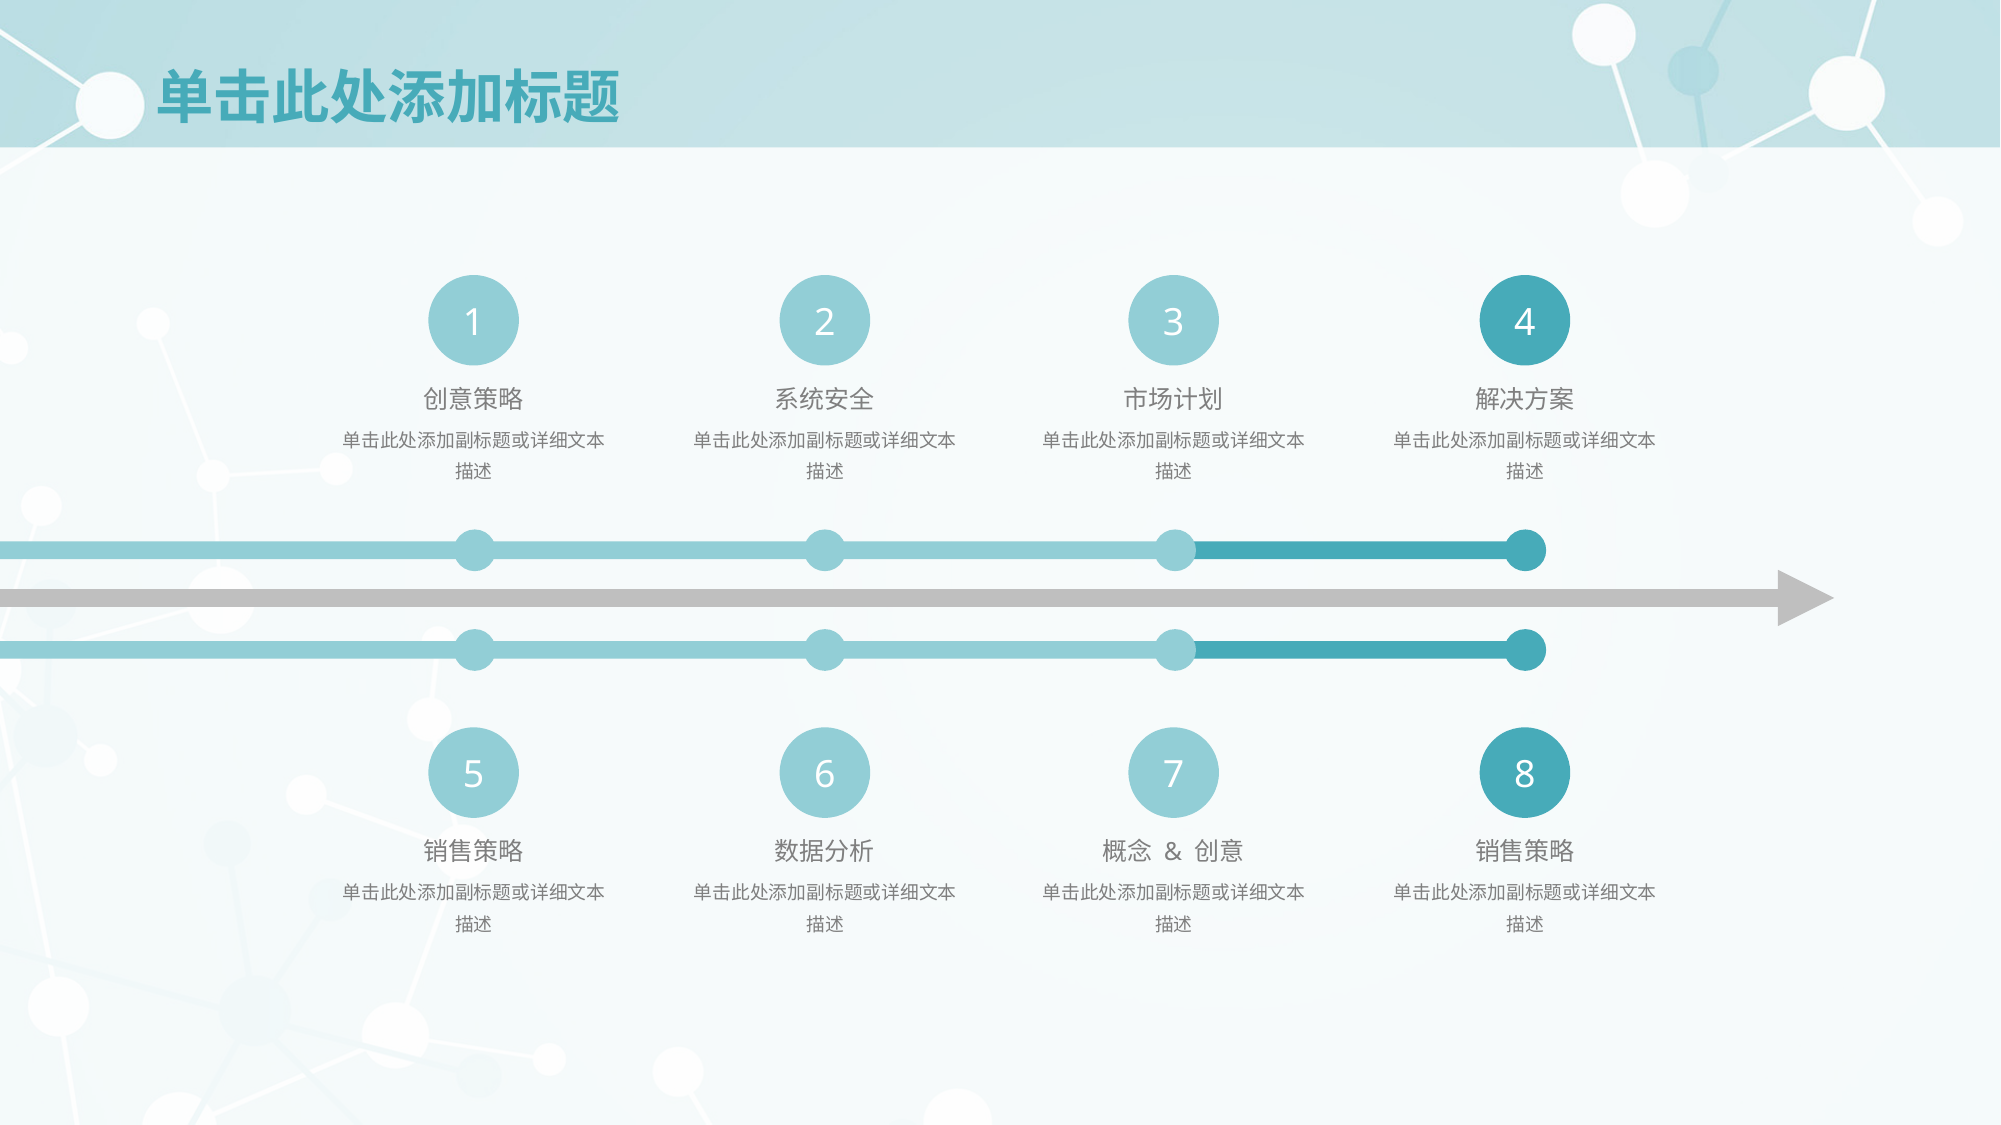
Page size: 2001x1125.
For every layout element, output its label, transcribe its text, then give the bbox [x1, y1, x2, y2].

text_box 单击此处添加副标题或详细文本描述 [1389, 439, 1661, 489]
text_box 解决方案 [1389, 386, 1661, 439]
text_box 单击此处添加副标题或详细文本描述 [1389, 892, 1661, 942]
picture [0, 0, 2001, 1125]
text_box 2 [778, 273, 872, 367]
text_box 销售策略 [338, 838, 609, 892]
title 单击此处添加标题 [140, 52, 1866, 148]
text_box 单击此处添加副标题或详细文本描述 [689, 892, 961, 942]
text_box 单击此处添加副标题或详细文本描述 [1038, 892, 1309, 942]
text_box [846, 629, 1196, 671]
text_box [0, 529, 496, 572]
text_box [496, 629, 846, 671]
text_box 单击此处添加副标题或详细文本描述 [1038, 439, 1309, 489]
text_box 概念 & 创意 [1038, 838, 1309, 892]
text_box 数据分析 [689, 838, 961, 892]
text_box 创意策略 [338, 386, 609, 439]
text_box 5 [427, 726, 520, 819]
text_box 单击此处添加副标题或详细文本描述 [689, 439, 961, 489]
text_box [496, 529, 846, 572]
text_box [1196, 629, 1547, 671]
text_box 3 [1127, 273, 1220, 367]
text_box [0, 629, 496, 671]
text_box 单击此处添加副标题或详细文本描述 [338, 892, 609, 942]
text_box 4 [1478, 273, 1572, 367]
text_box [846, 529, 1196, 572]
text_box 1 [427, 273, 520, 367]
text_box 8 [1478, 726, 1572, 819]
text_box 销售策略 [1389, 838, 1661, 892]
text_box 6 [778, 726, 872, 819]
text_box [1196, 529, 1547, 572]
text_box 市场计划 [1038, 386, 1309, 439]
text_box 单击此处添加副标题或详细文本描述 [338, 439, 609, 489]
text_box 7 [1127, 726, 1220, 819]
text_box 系统安全 [689, 386, 961, 439]
